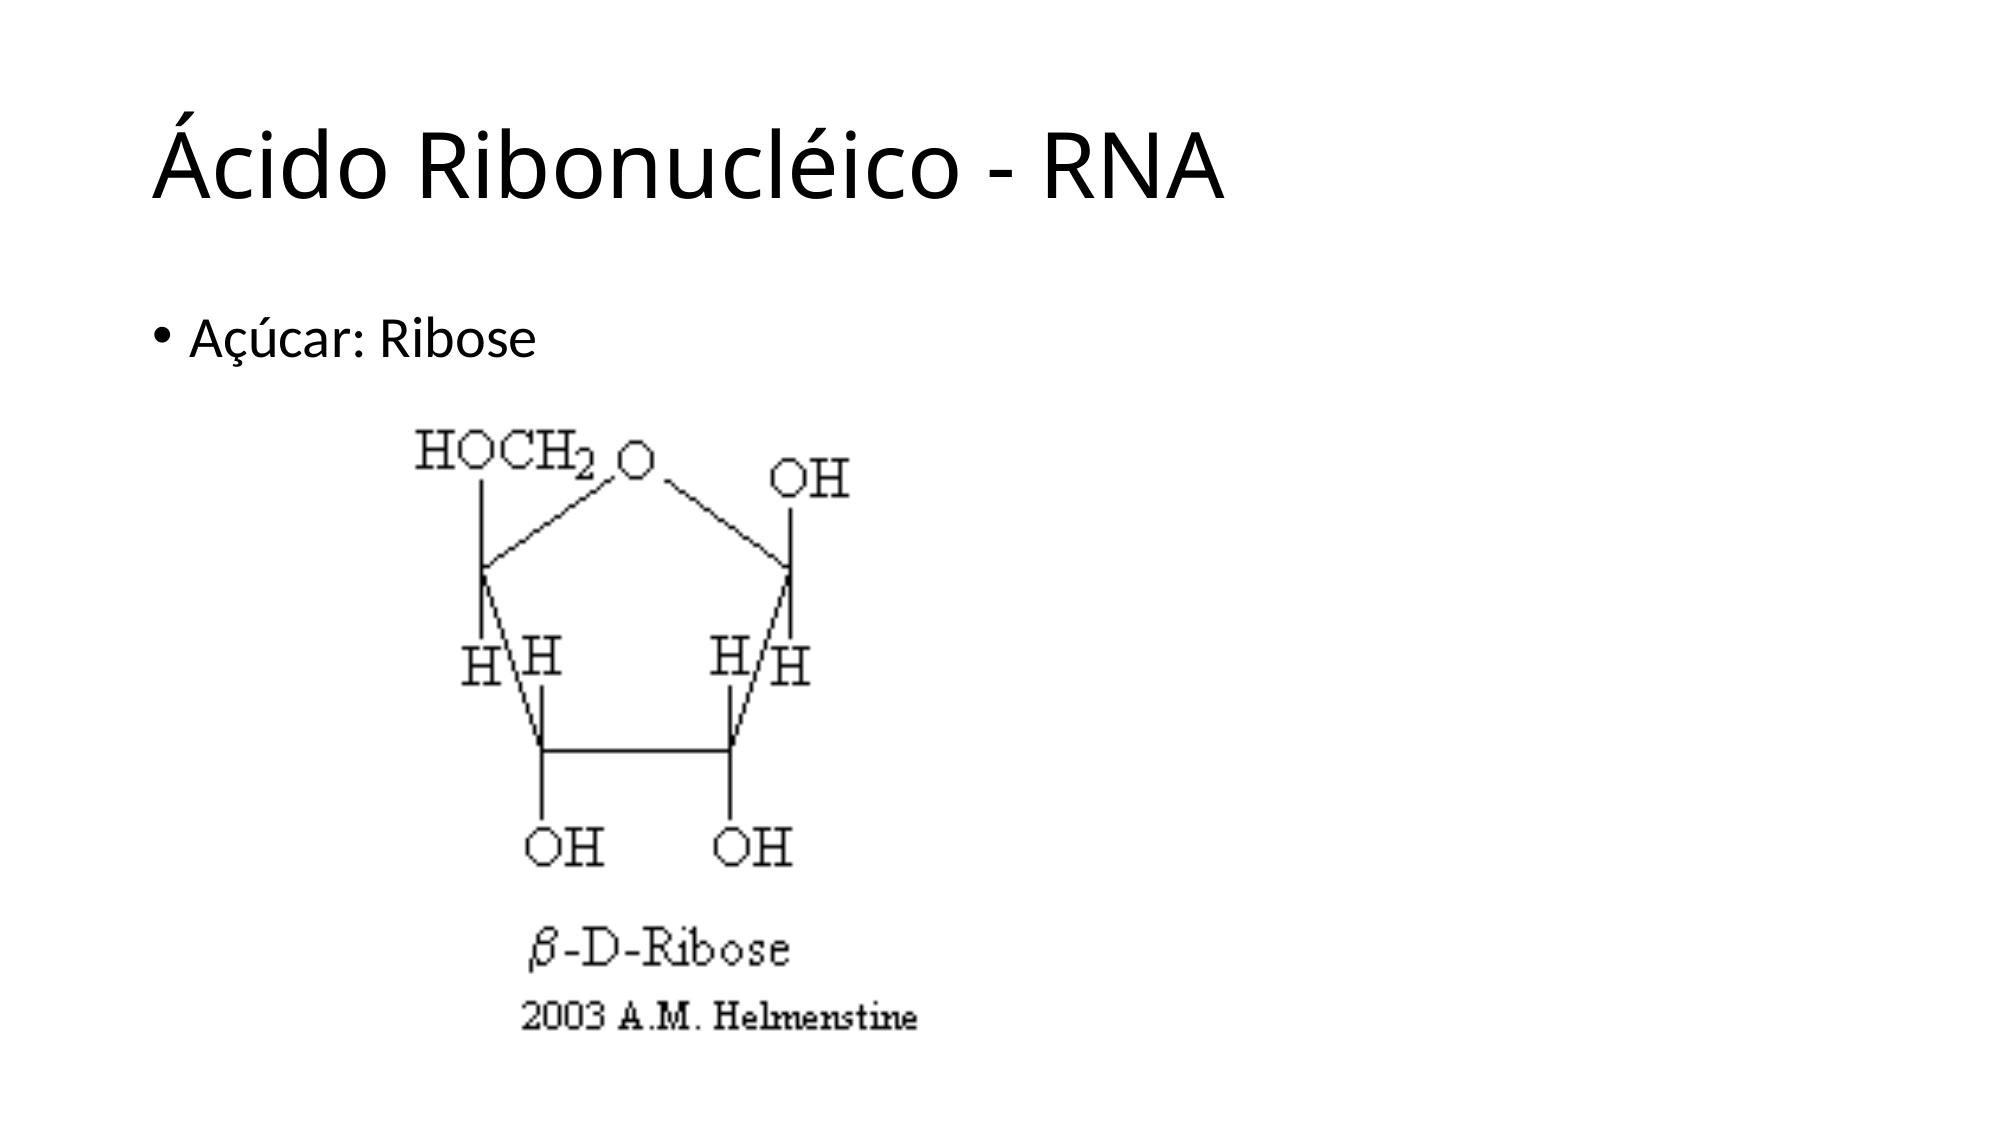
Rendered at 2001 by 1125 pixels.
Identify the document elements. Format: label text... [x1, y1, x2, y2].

picture [385, 385, 932, 1053]
list Açúcar: Ribose [137, 299, 1863, 1014]
title Ácido Ribonucléico - RNA [137, 59, 1863, 278]
